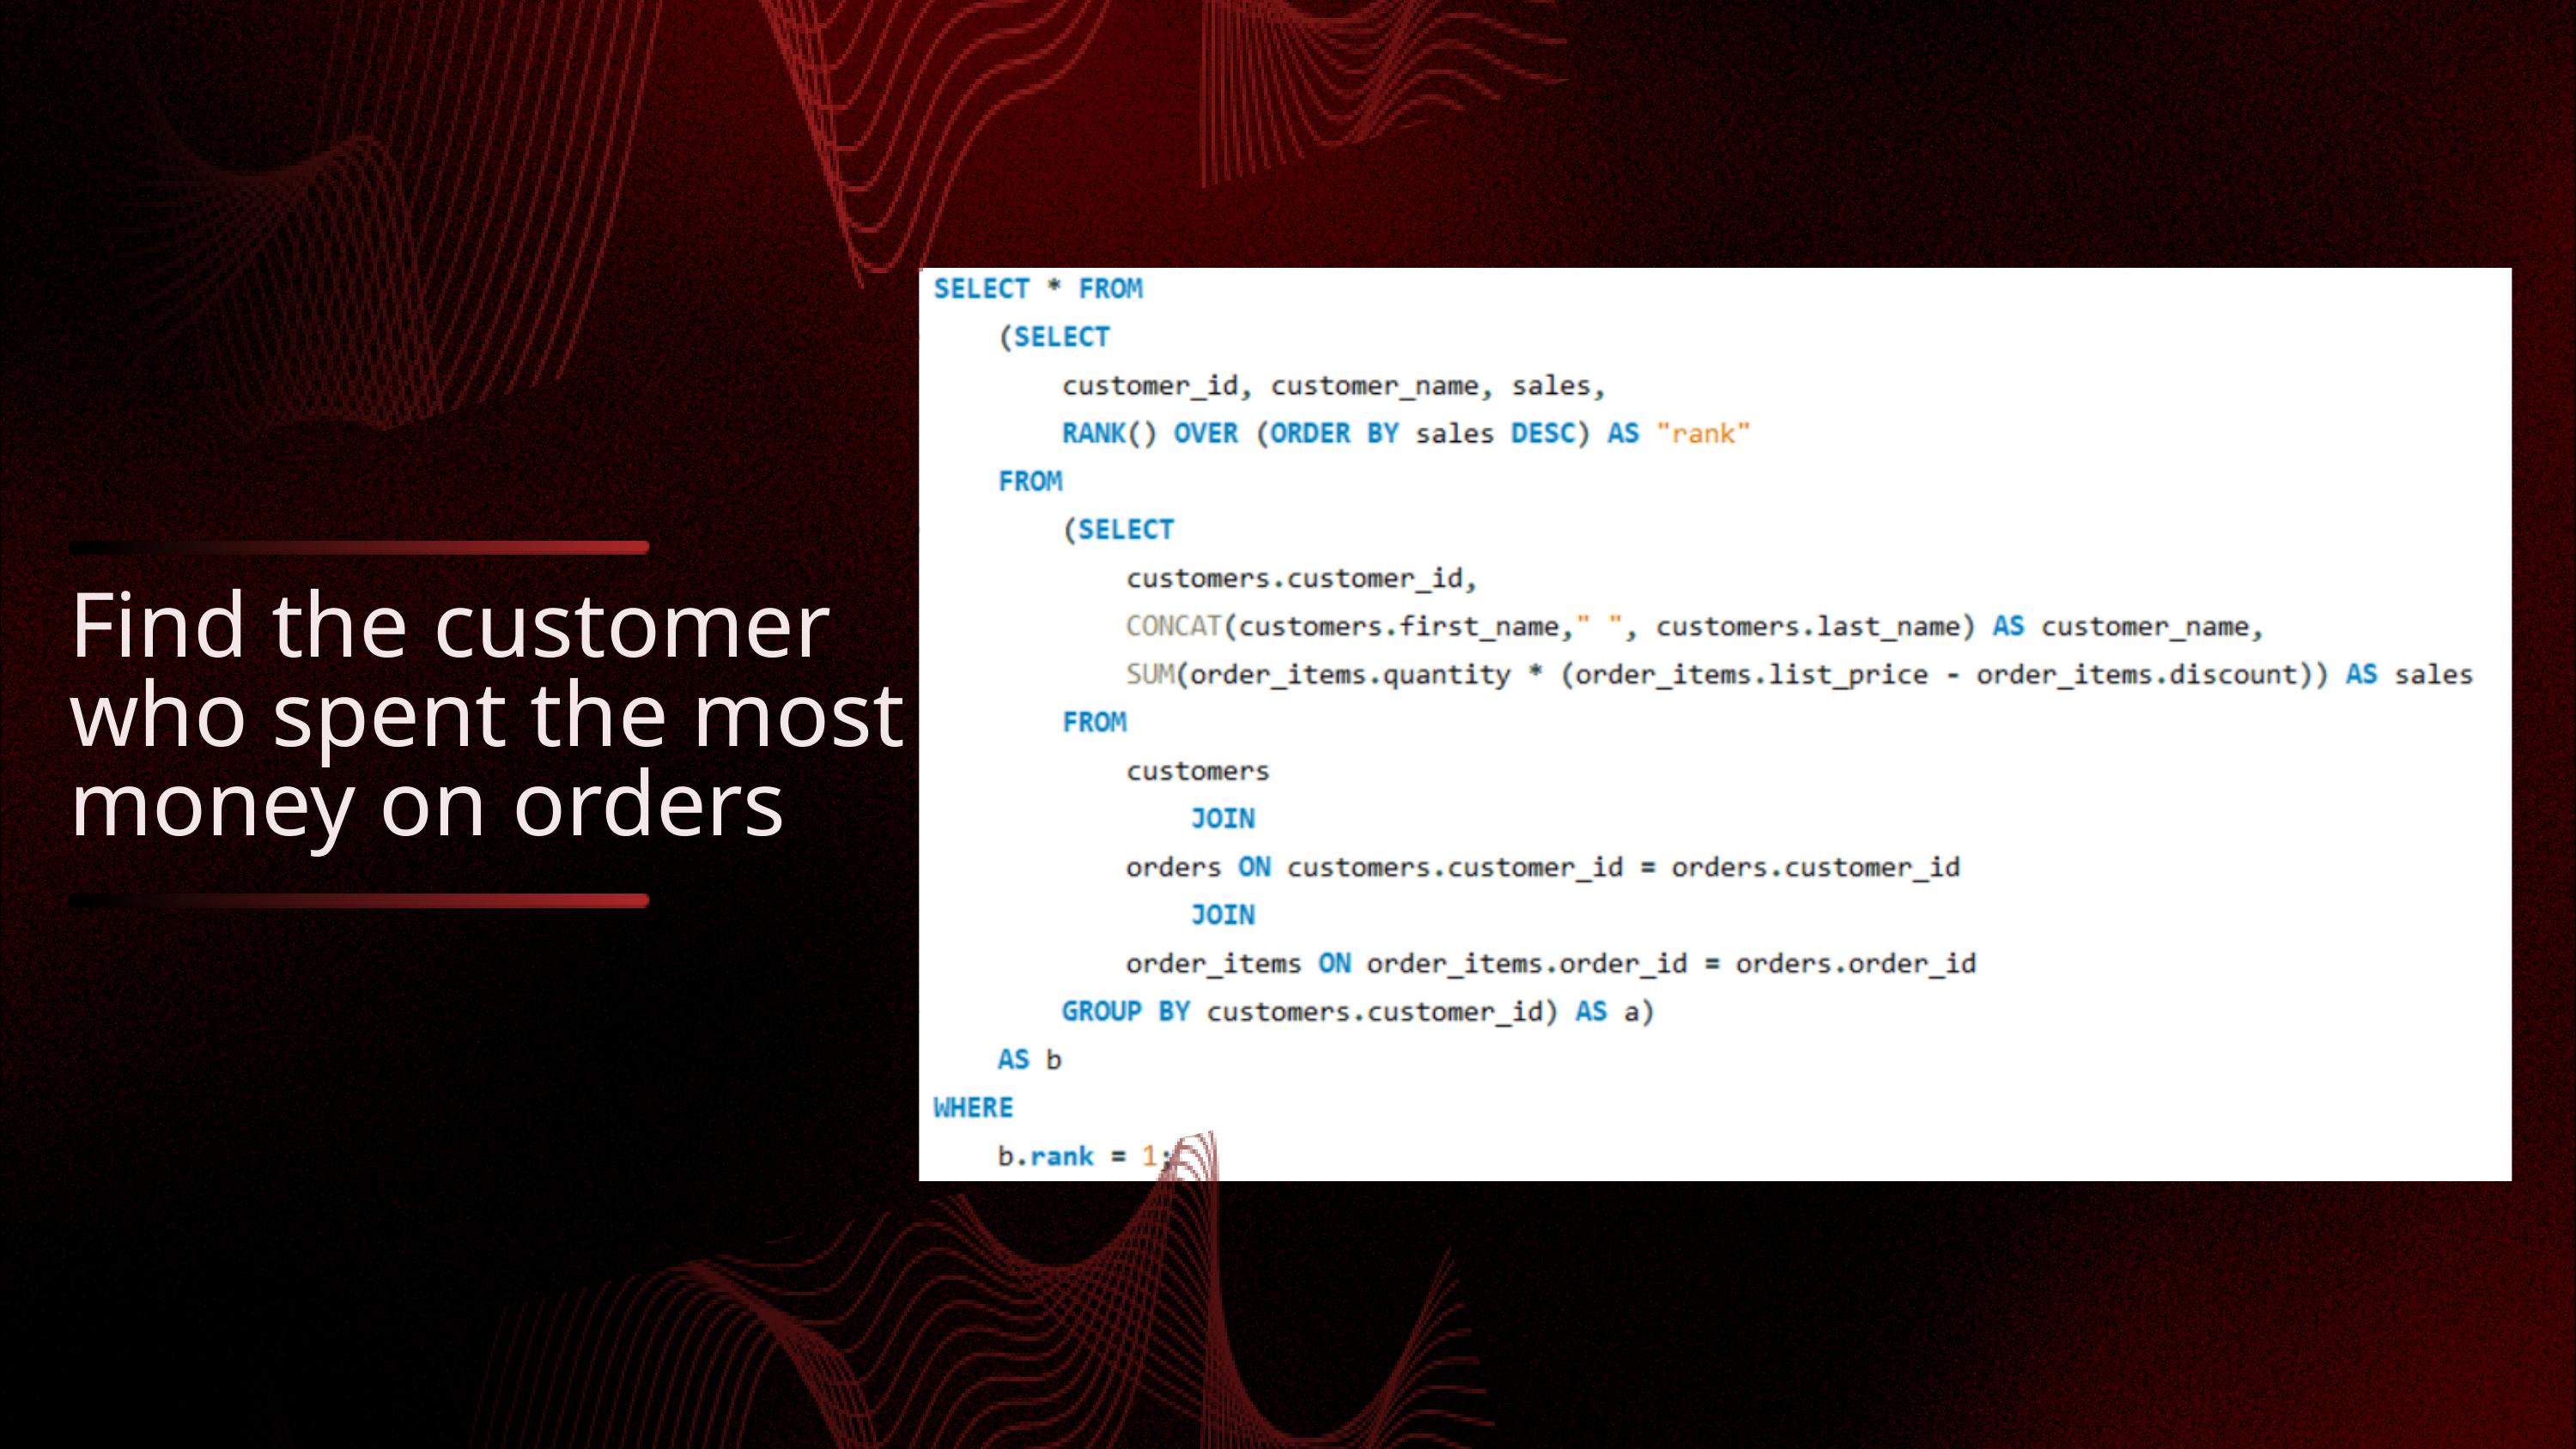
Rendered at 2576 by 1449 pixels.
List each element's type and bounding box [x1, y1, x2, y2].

text_box [68, 540, 1012, 908]
text_box [0, 0, 1005, 1449]
text_box [919, 268, 2512, 1181]
text_box [30, 0, 1578, 493]
text_box [208, 1081, 1502, 1449]
text_box [937, 0, 2576, 1449]
